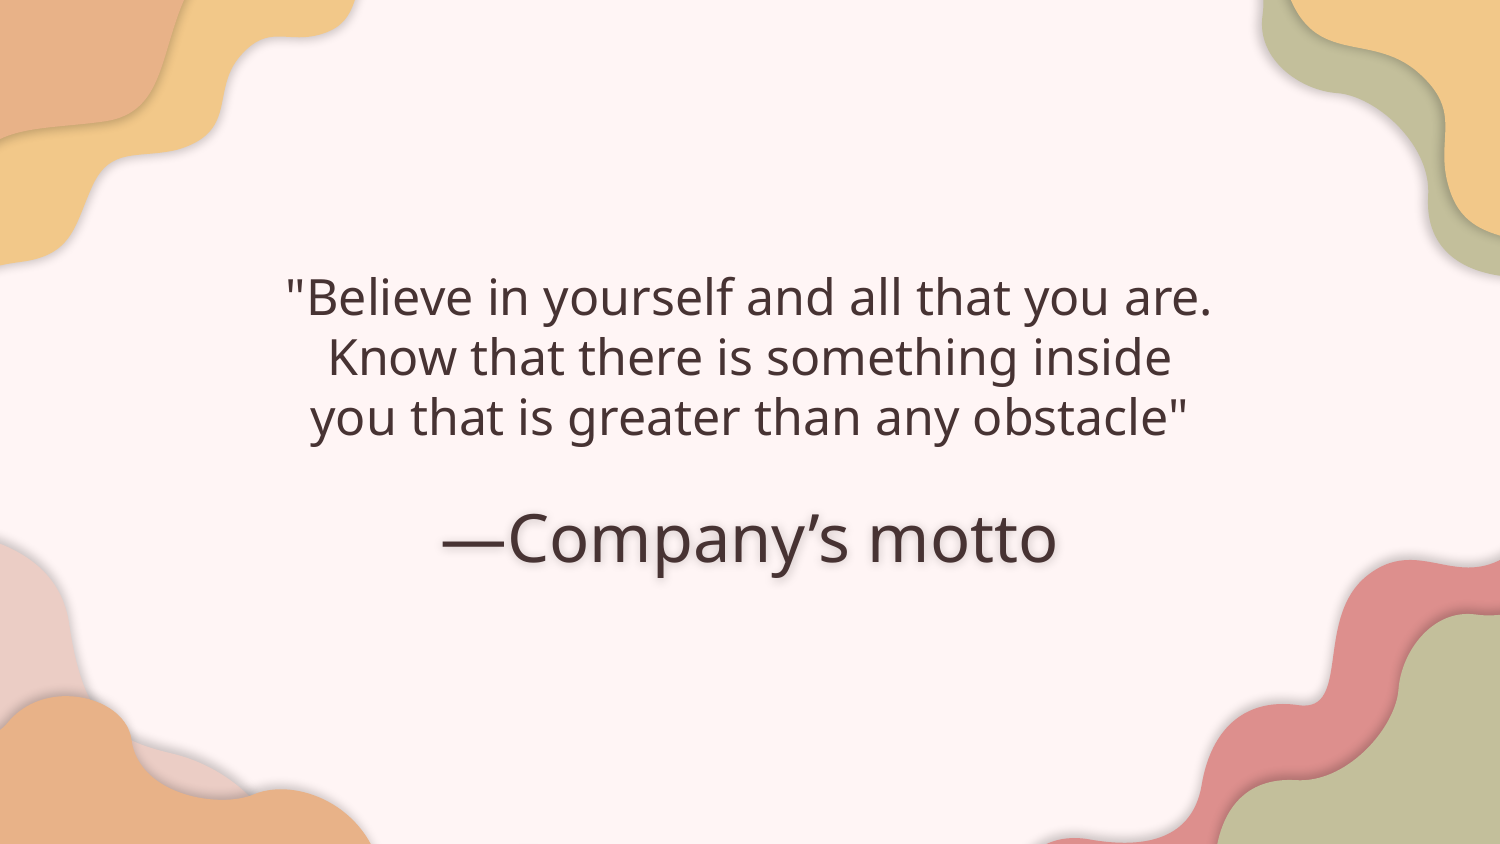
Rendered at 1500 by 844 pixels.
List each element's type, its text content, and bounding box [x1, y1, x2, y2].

subtitle "Believe in yourself and all that you are. Know that there is something inside you that is greater than any obstacle" [265, 237, 1235, 461]
title —Company’s motto [265, 481, 1235, 606]
